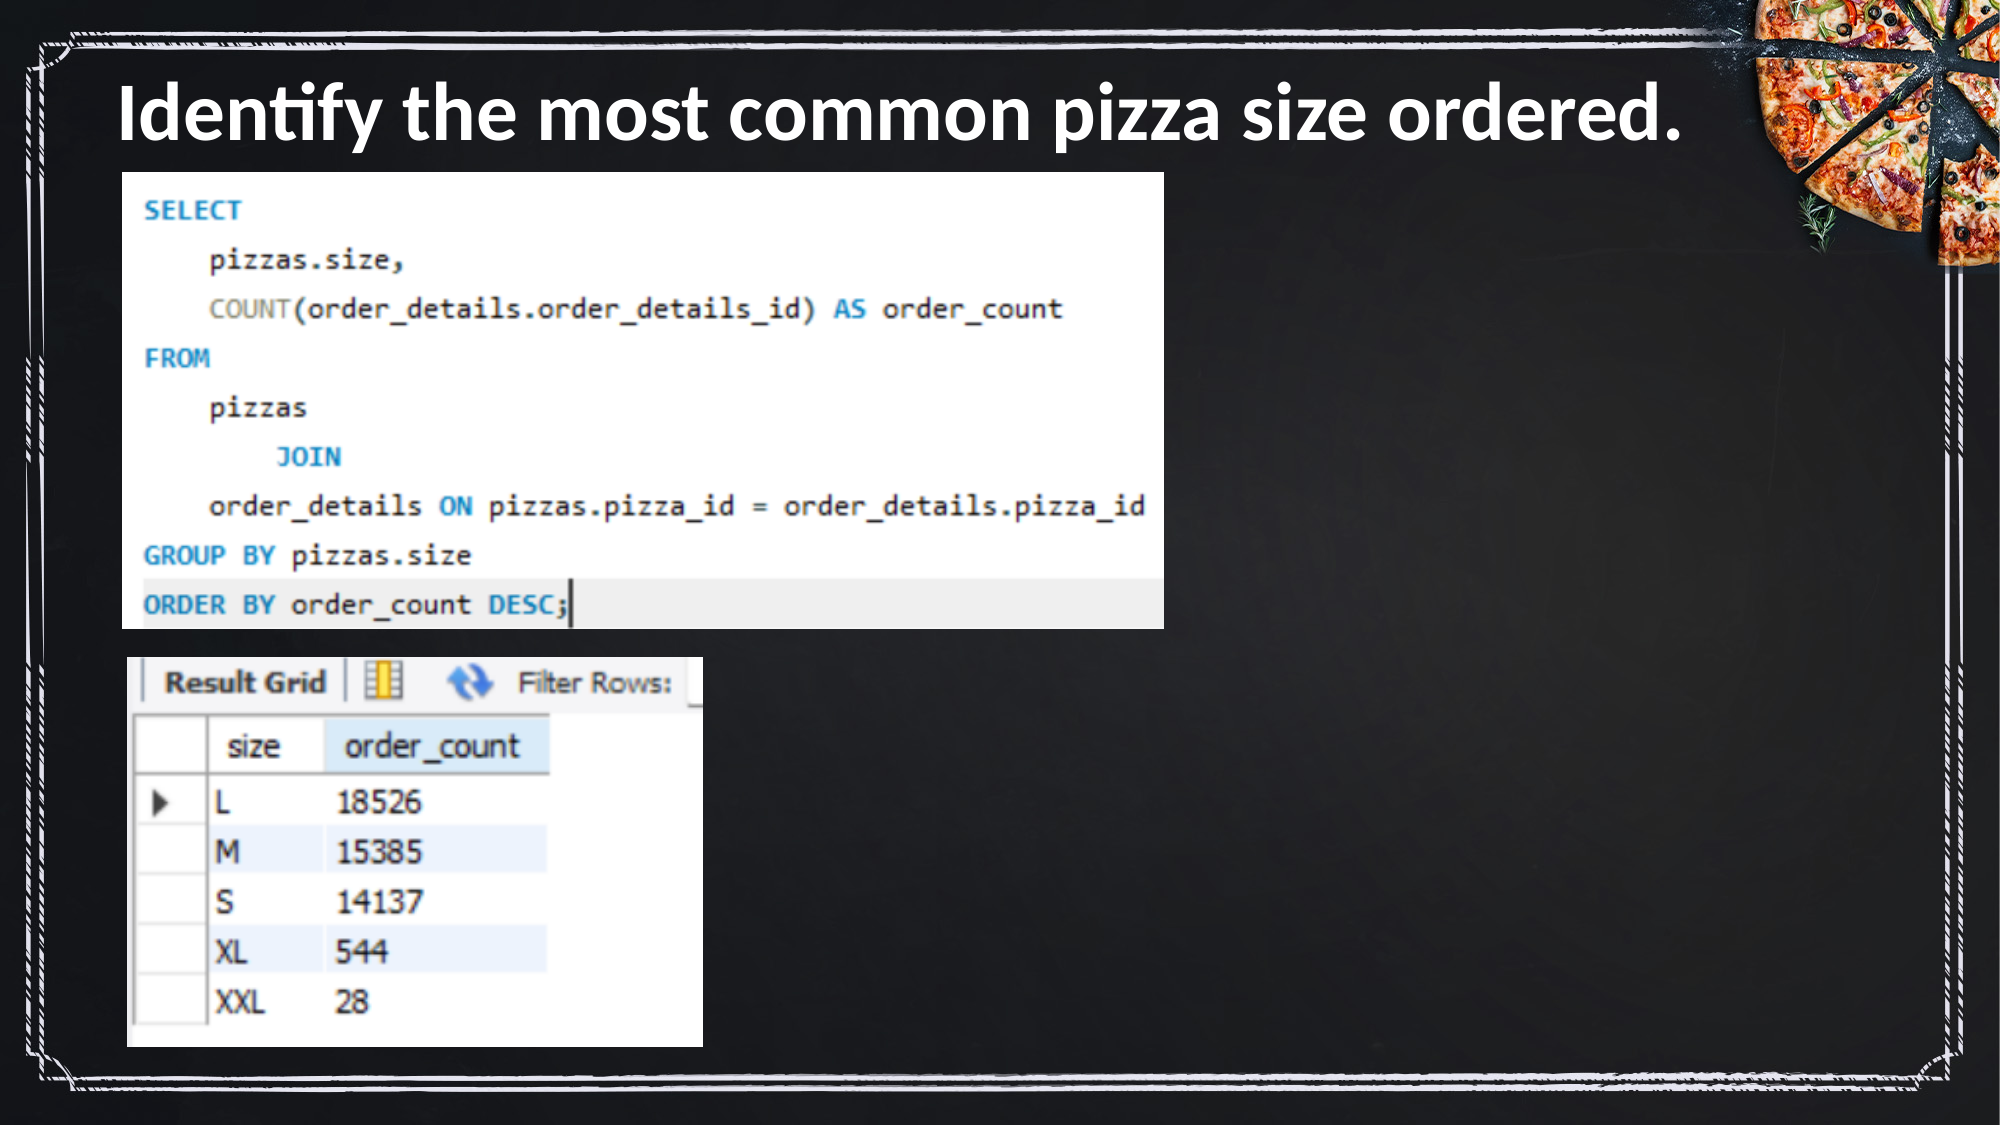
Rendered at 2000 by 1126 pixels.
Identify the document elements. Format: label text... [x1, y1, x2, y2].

title Identify the most common pizza size ordered. [99, 41, 1900, 173]
picture [0, 0, 2000, 1125]
